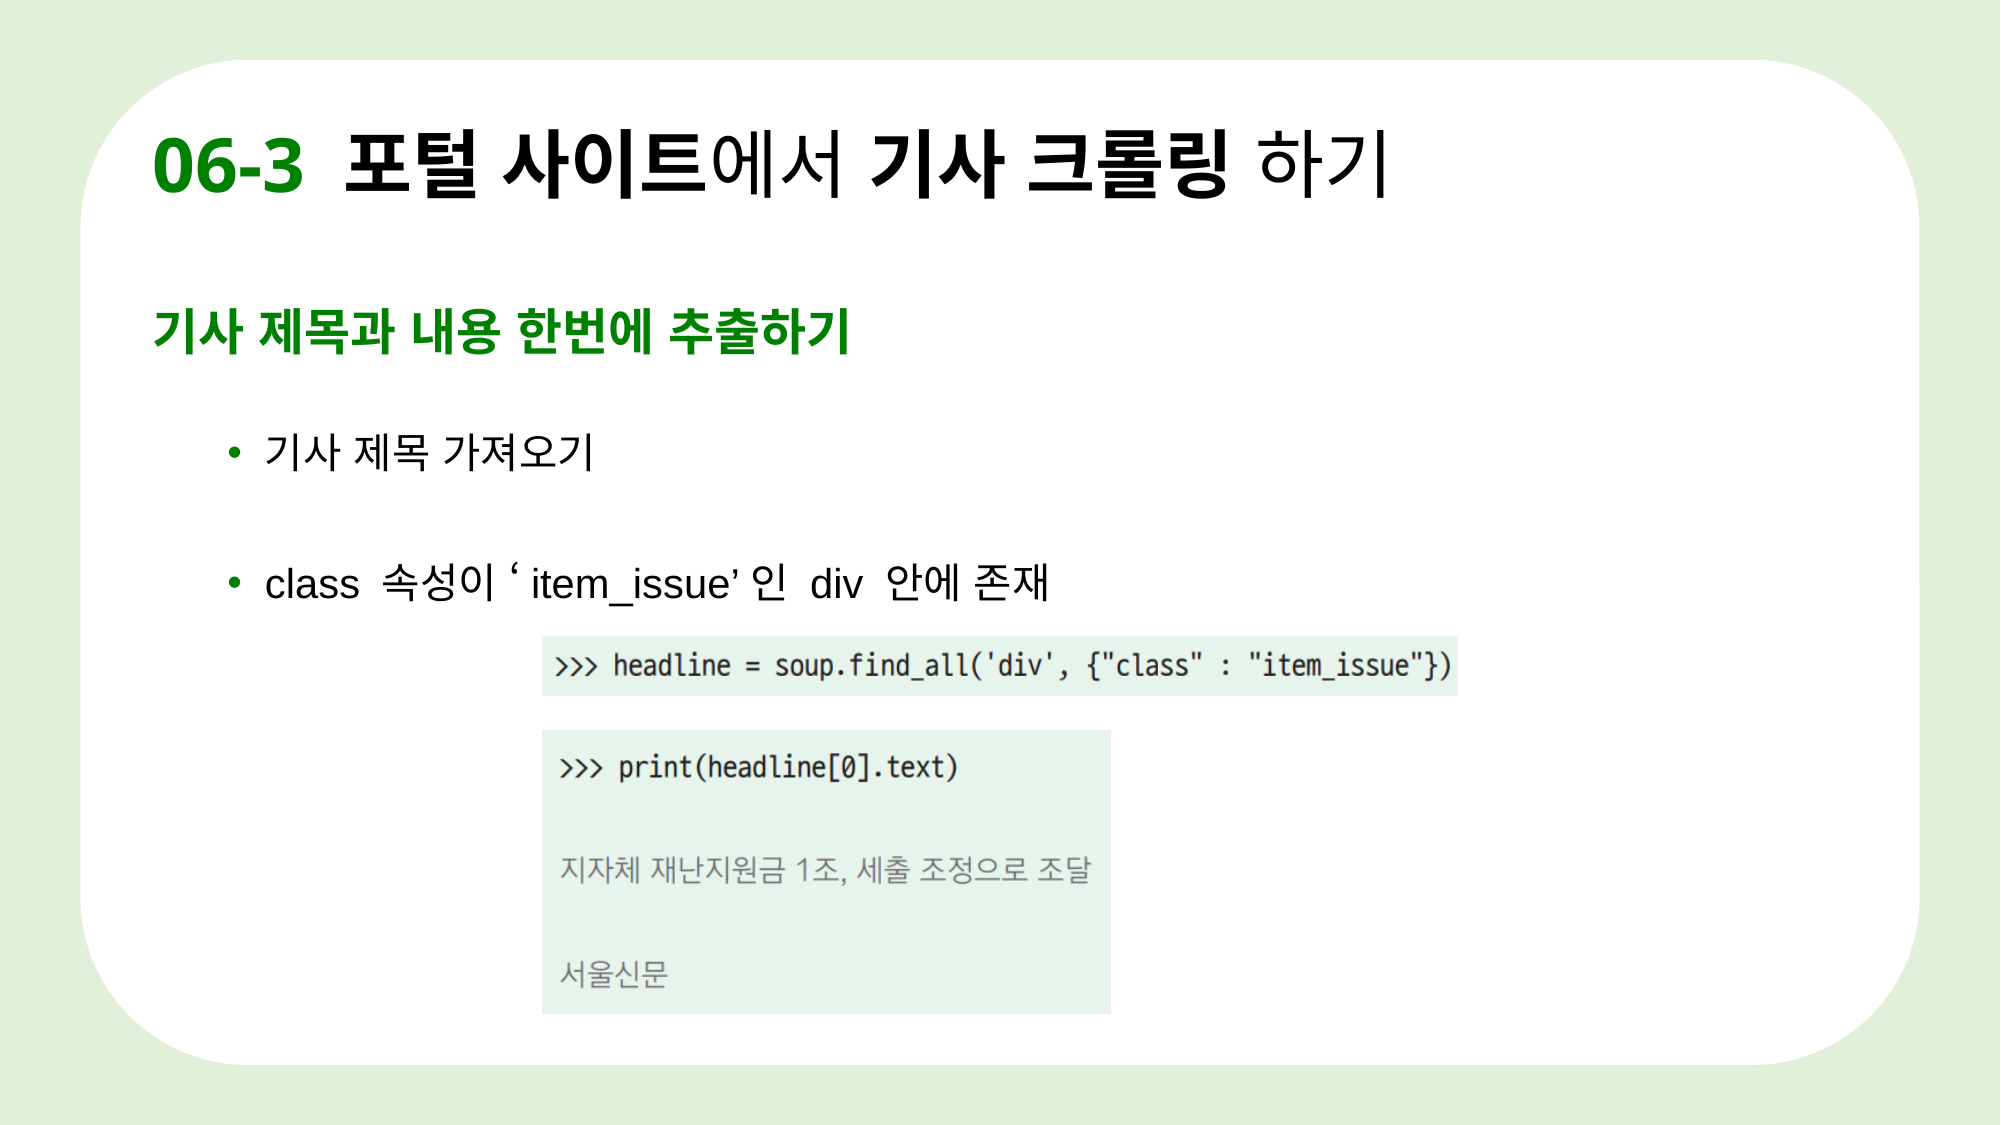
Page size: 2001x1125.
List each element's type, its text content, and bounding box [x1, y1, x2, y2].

picture [542, 730, 1111, 1014]
list 기사 제목과 내용 한번에 추출하기 기사 제목 가져오기 class 속성이 ‘item_issue’인 div 안에 존재 [137, 299, 1863, 1014]
title 06-3 포털 사이트에서 기사 크롤링 하기 [137, 59, 1863, 278]
picture [542, 636, 1458, 696]
